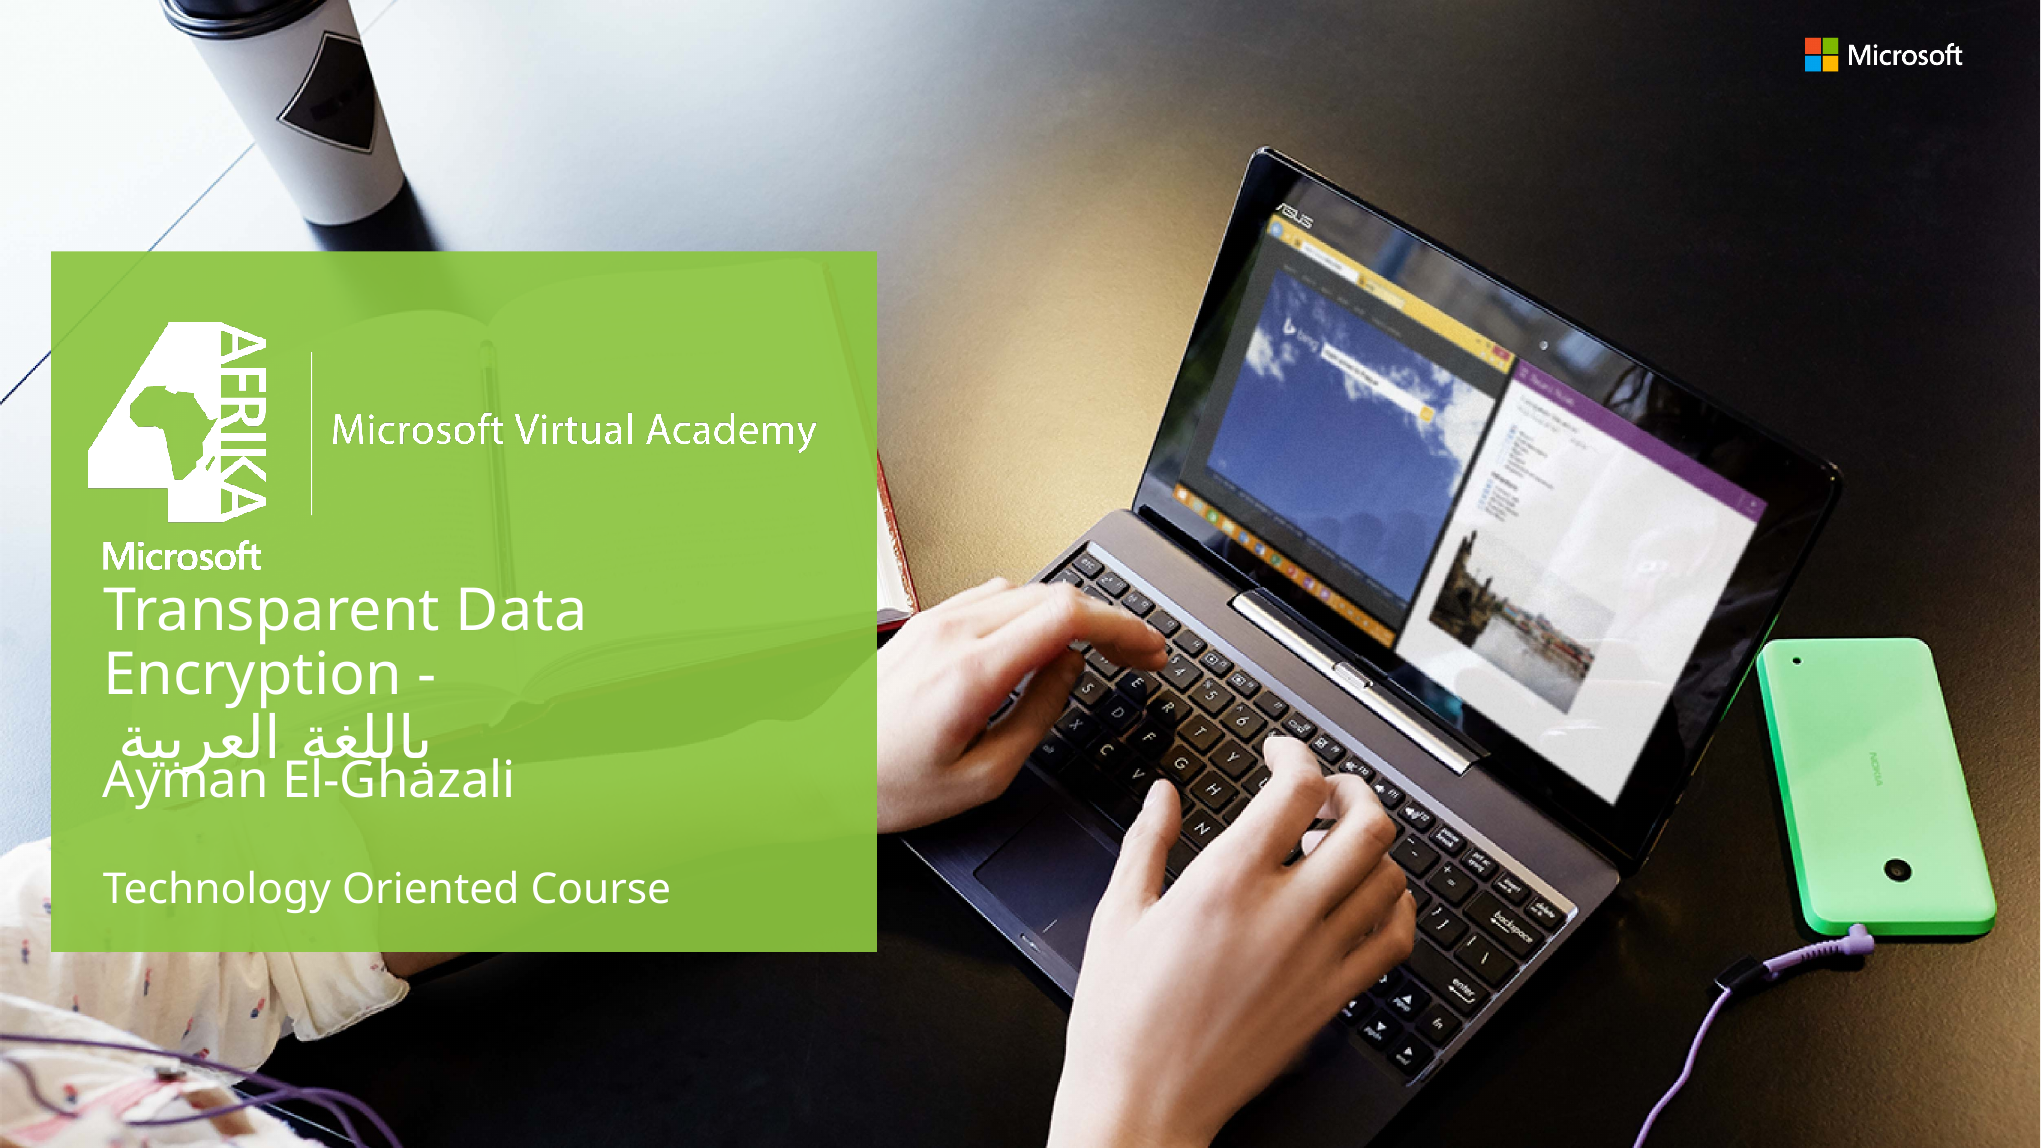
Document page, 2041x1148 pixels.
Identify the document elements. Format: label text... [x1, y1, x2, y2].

title Transparent Data Encryption - باللغة العربية [88, 615, 878, 735]
picture [0, 0, 2041, 1148]
subtitle Ayman El-Ghazali [87, 745, 878, 828]
